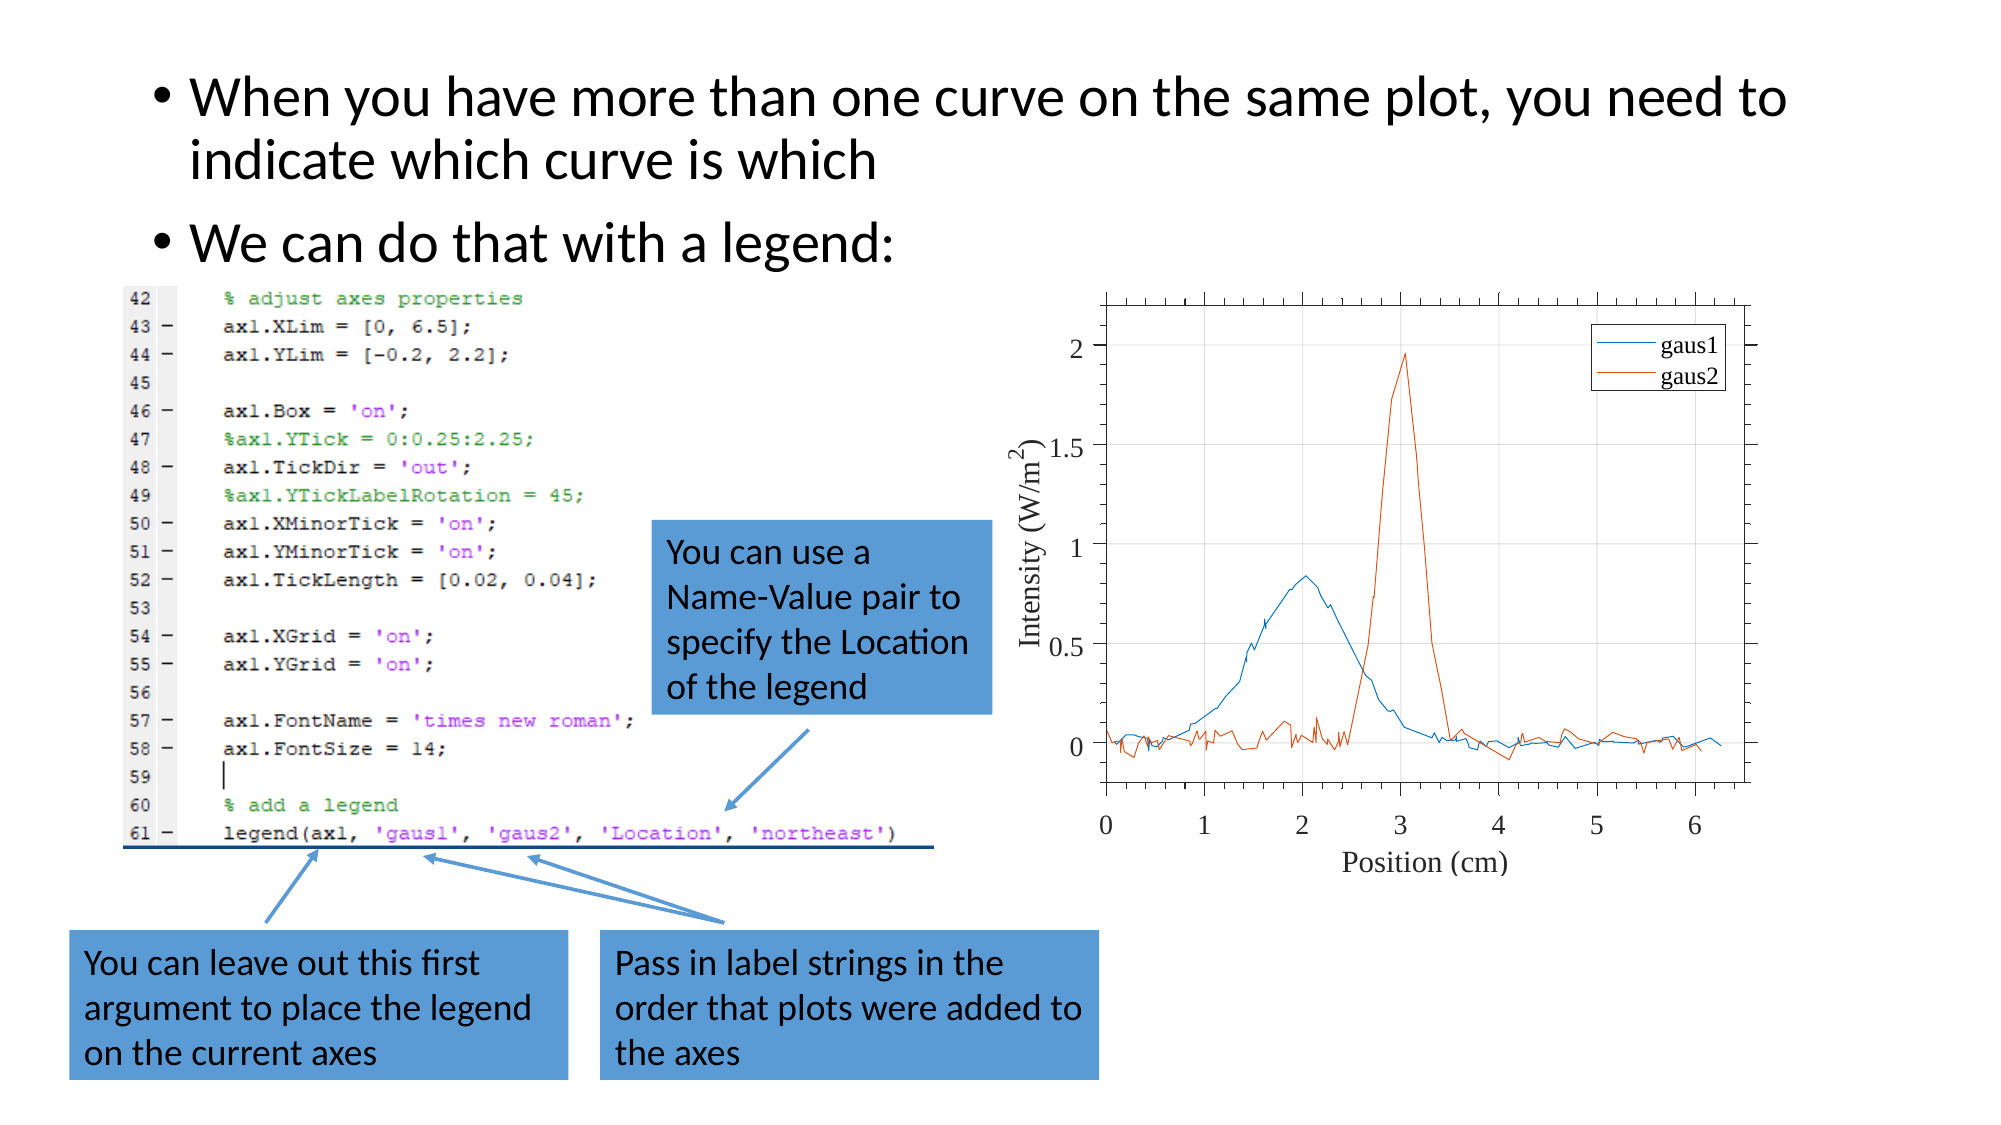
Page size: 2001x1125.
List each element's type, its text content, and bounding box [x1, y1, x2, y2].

text_box Pass in label strings in the order that plots were added to the axes [600, 930, 1100, 1080]
text_box You can use a Name-Value pair to specify the Location of the legend [934, 519, 993, 715]
text_box You can leave out this first argument to place the legend on the current axes [69, 930, 569, 1080]
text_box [724, 729, 809, 812]
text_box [422, 856, 526, 923]
picture [123, 286, 934, 849]
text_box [265, 848, 319, 923]
list When you have more than one curve on the same plot, you need to indicate which curve is which We can do that with a legend: [137, 58, 1861, 1108]
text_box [526, 856, 725, 923]
picture [999, 259, 1821, 876]
